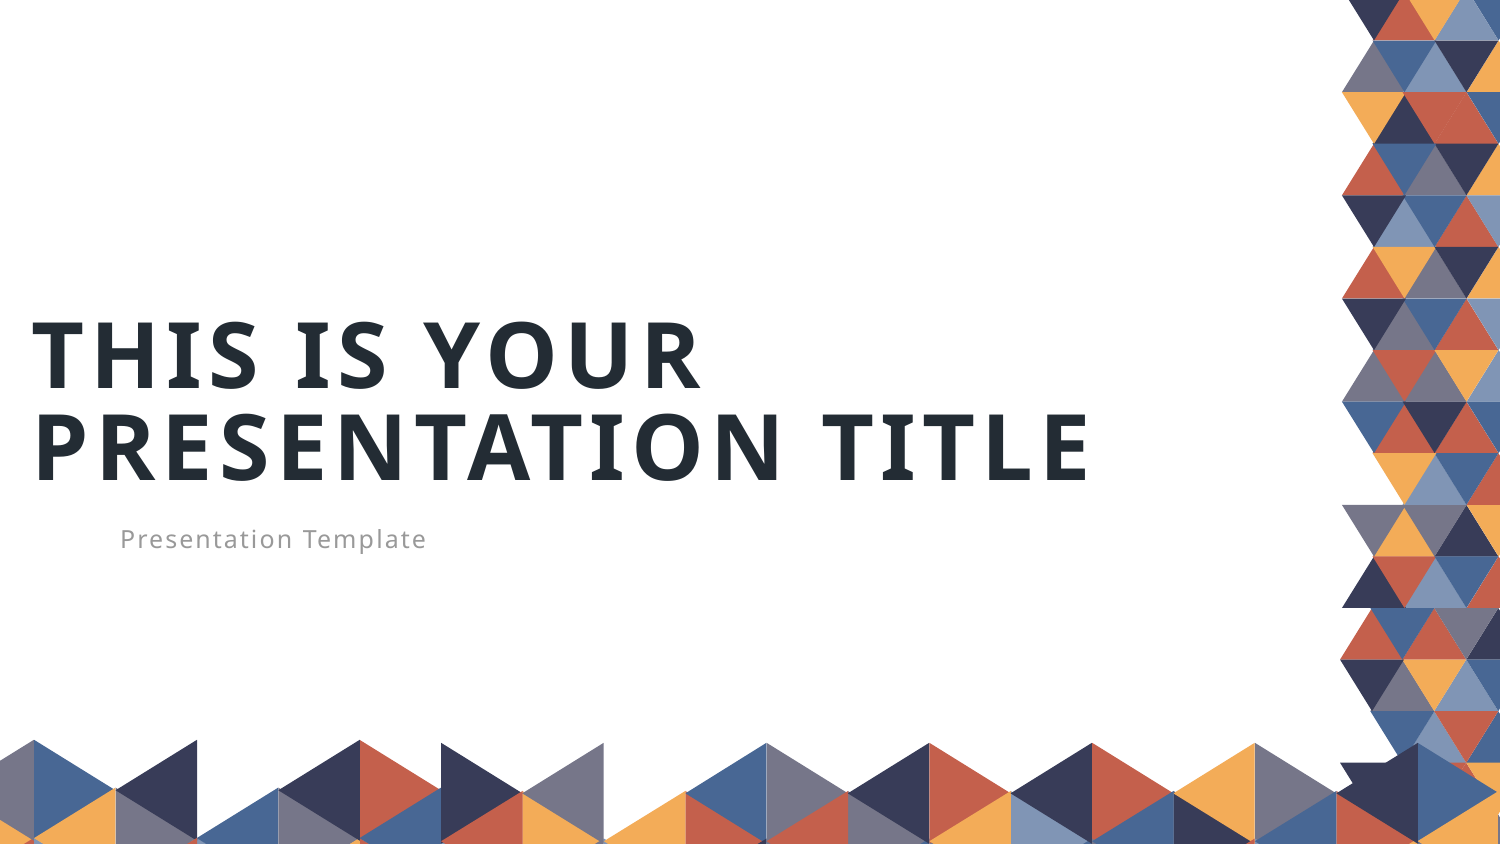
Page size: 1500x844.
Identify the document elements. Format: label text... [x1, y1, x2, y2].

text_box THIS IS YOUR PRESENTATION TITLE [16, 307, 1108, 506]
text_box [930, 347, 1500, 508]
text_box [0, 739, 1498, 844]
text_box Presentation Template [105, 515, 442, 561]
